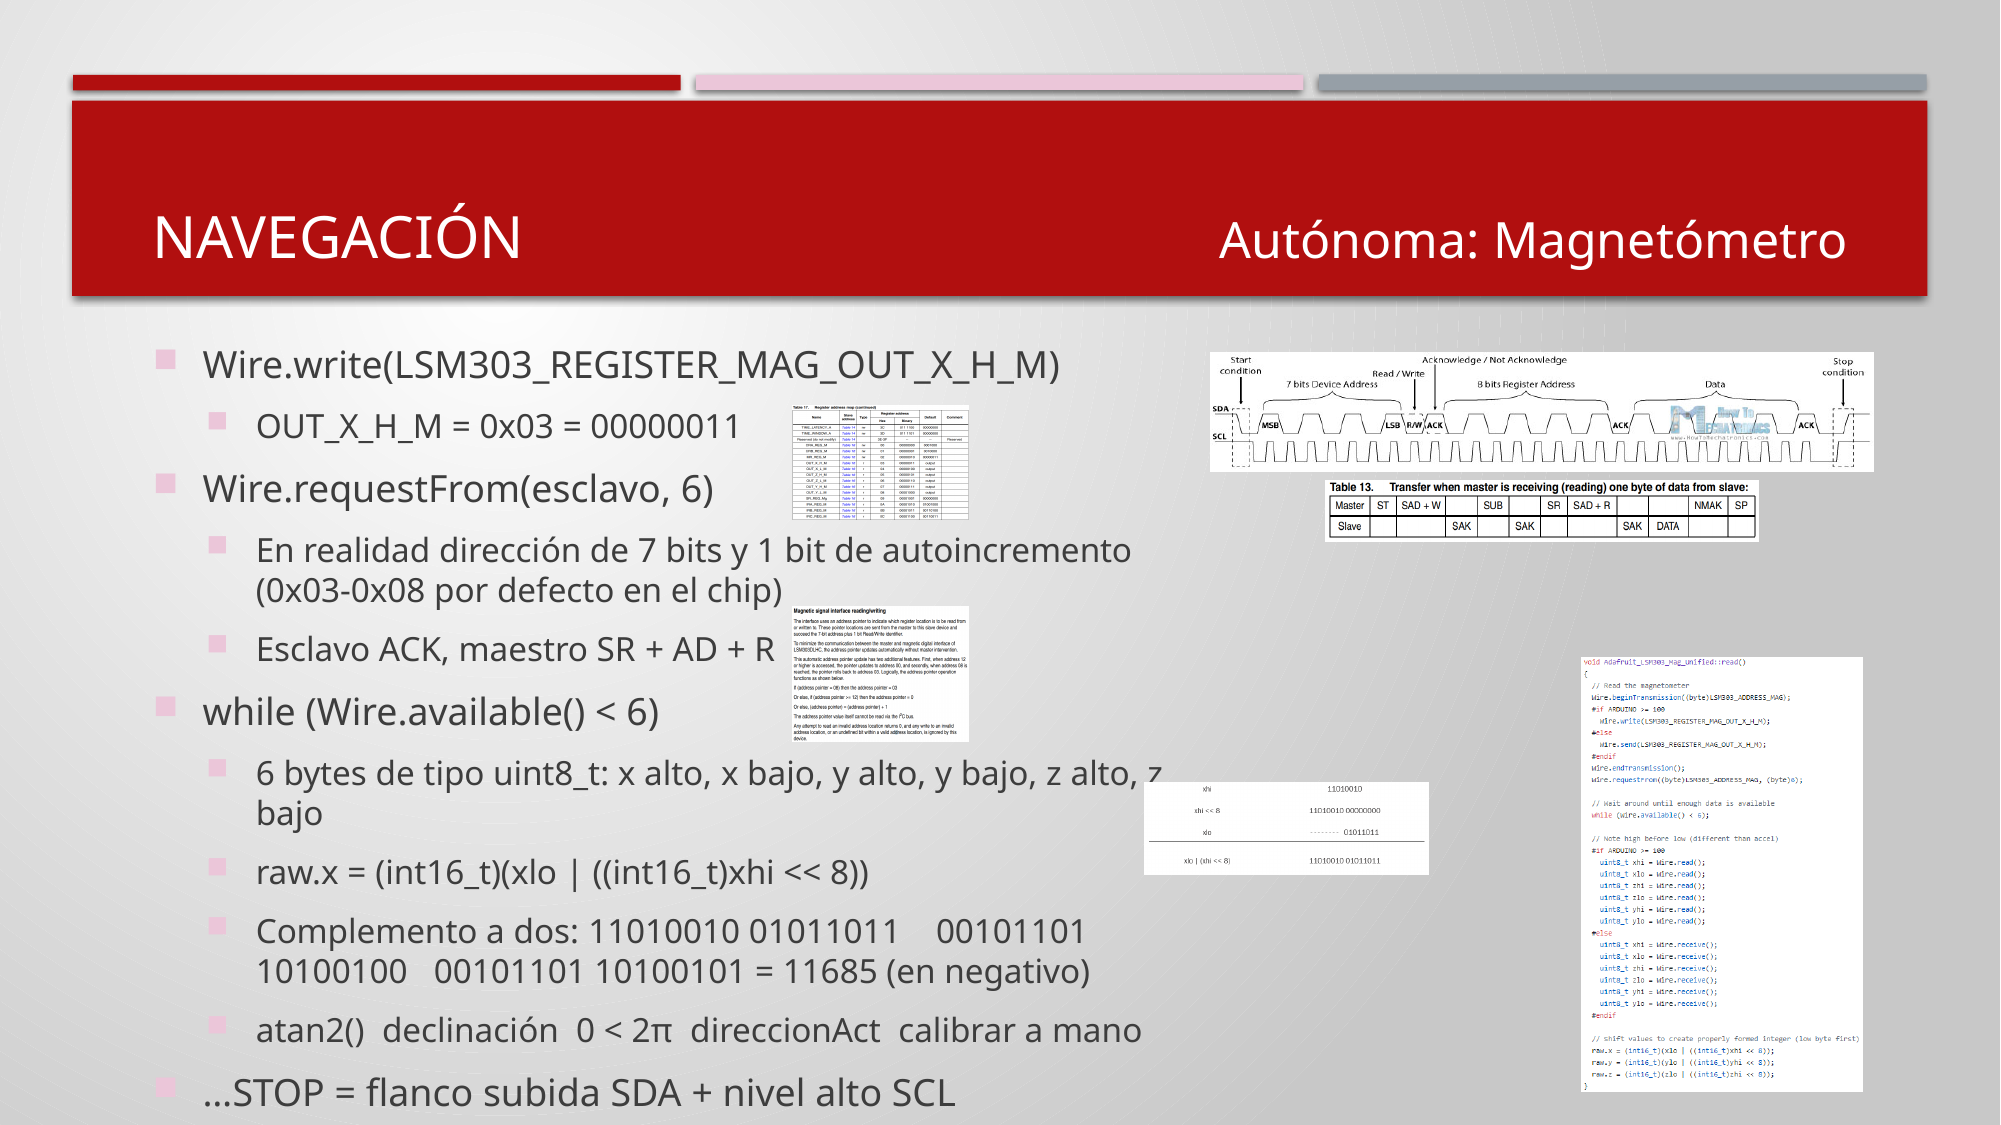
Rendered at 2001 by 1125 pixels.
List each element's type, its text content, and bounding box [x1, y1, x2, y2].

picture [792, 404, 969, 520]
picture [1209, 352, 1875, 472]
picture [792, 606, 969, 742]
picture [1144, 782, 1429, 876]
picture [1325, 480, 1759, 542]
title Navegación [137, 59, 882, 278]
text_box Autónoma: Magnetómetro [882, 59, 1863, 278]
picture [1580, 657, 1864, 1093]
